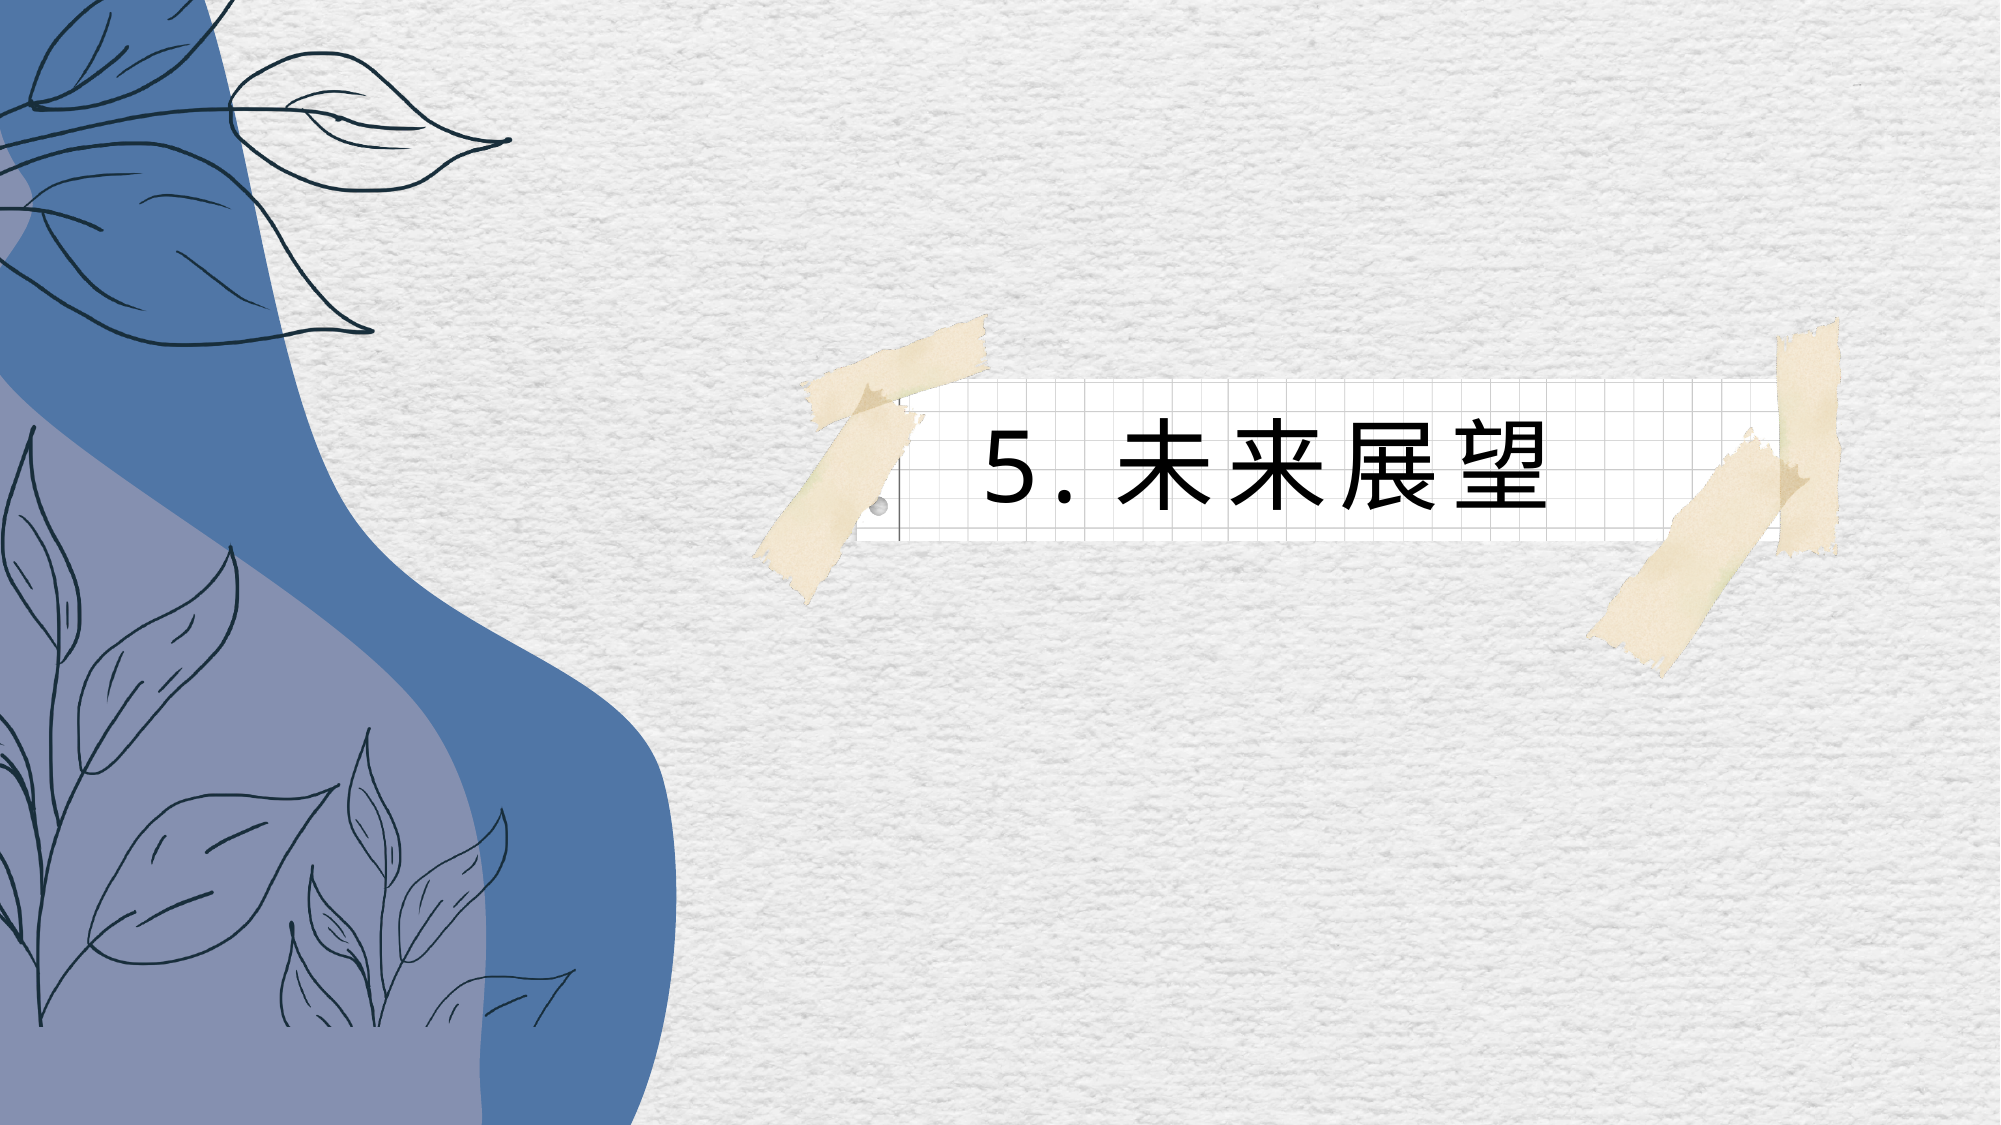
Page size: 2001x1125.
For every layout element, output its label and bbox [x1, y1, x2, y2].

picture [0, 0, 2000, 1125]
text_box [576, 69, 1054, 927]
text_box [1054, 259, 1950, 765]
